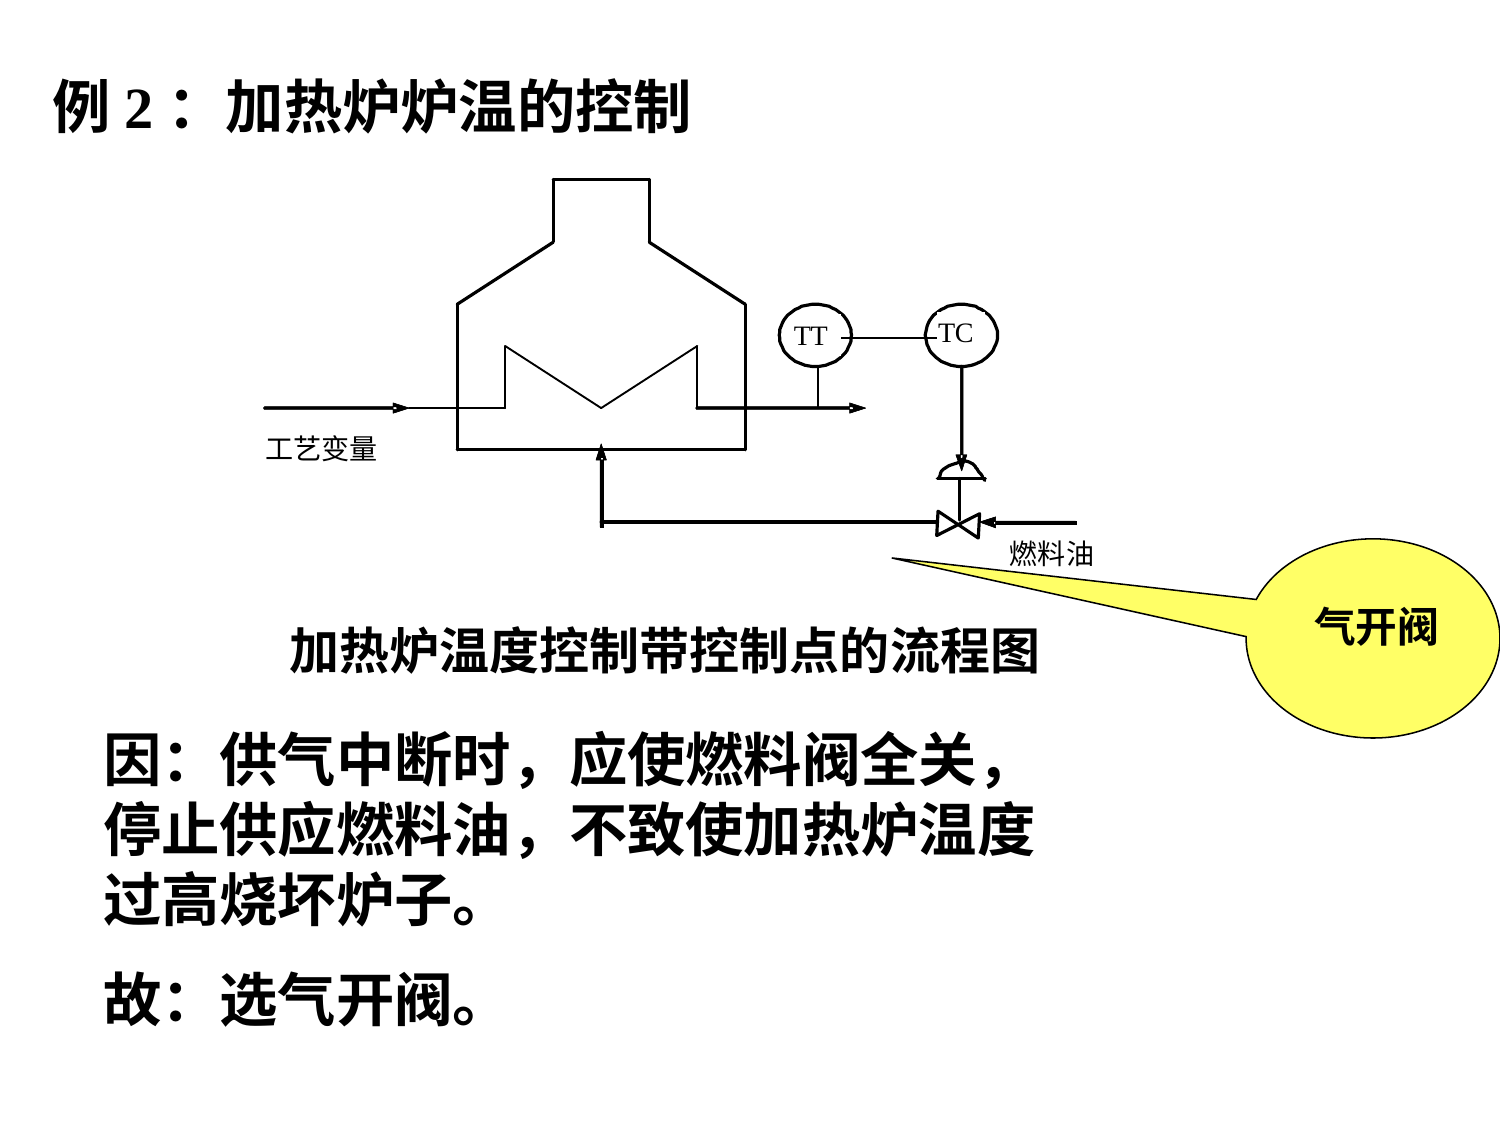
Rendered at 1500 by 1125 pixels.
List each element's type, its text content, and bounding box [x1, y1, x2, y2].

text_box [1245, 538, 1500, 739]
text_box 例2：加热炉炉温的控制 [37, 62, 1438, 148]
text_box 加热炉温度控制带控制点的流程图 [274, 612, 1088, 688]
text_box 因：供气中断时，应使燃料阀全关，停止供应燃料油，不致使加热炉温度过高烧坏炉子。 故：选气开阀。 [88, 716, 1089, 1040]
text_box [262, 174, 1105, 596]
